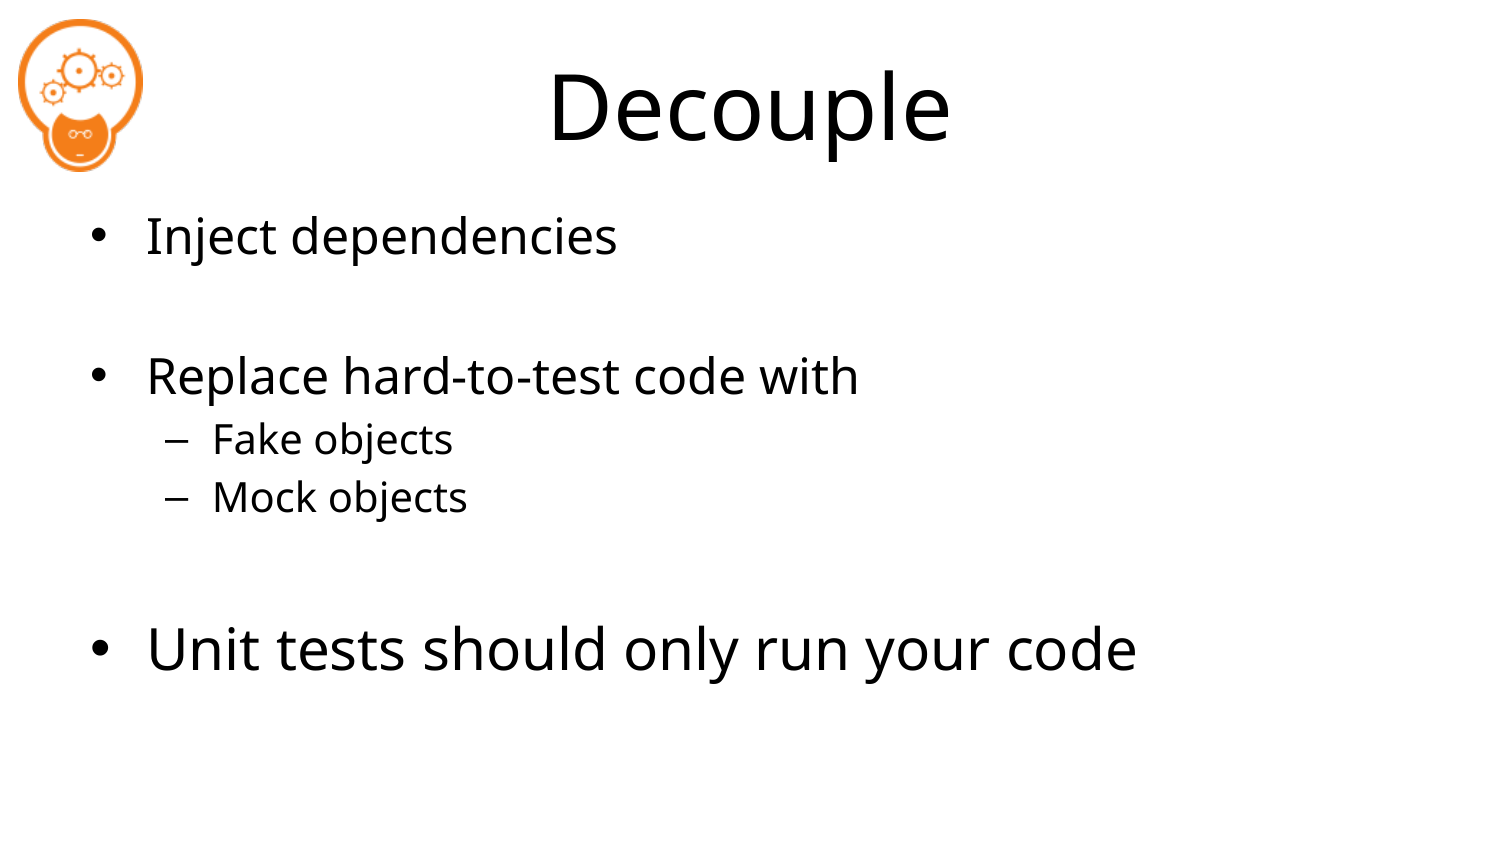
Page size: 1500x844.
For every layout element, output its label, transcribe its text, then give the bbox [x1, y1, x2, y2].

list Inject dependencies Replace hard-to-test code with Fake objects Mock objects Unit tests should only run your code [75, 196, 1425, 754]
picture [18, 19, 143, 172]
title Decouple [75, 33, 1425, 175]
